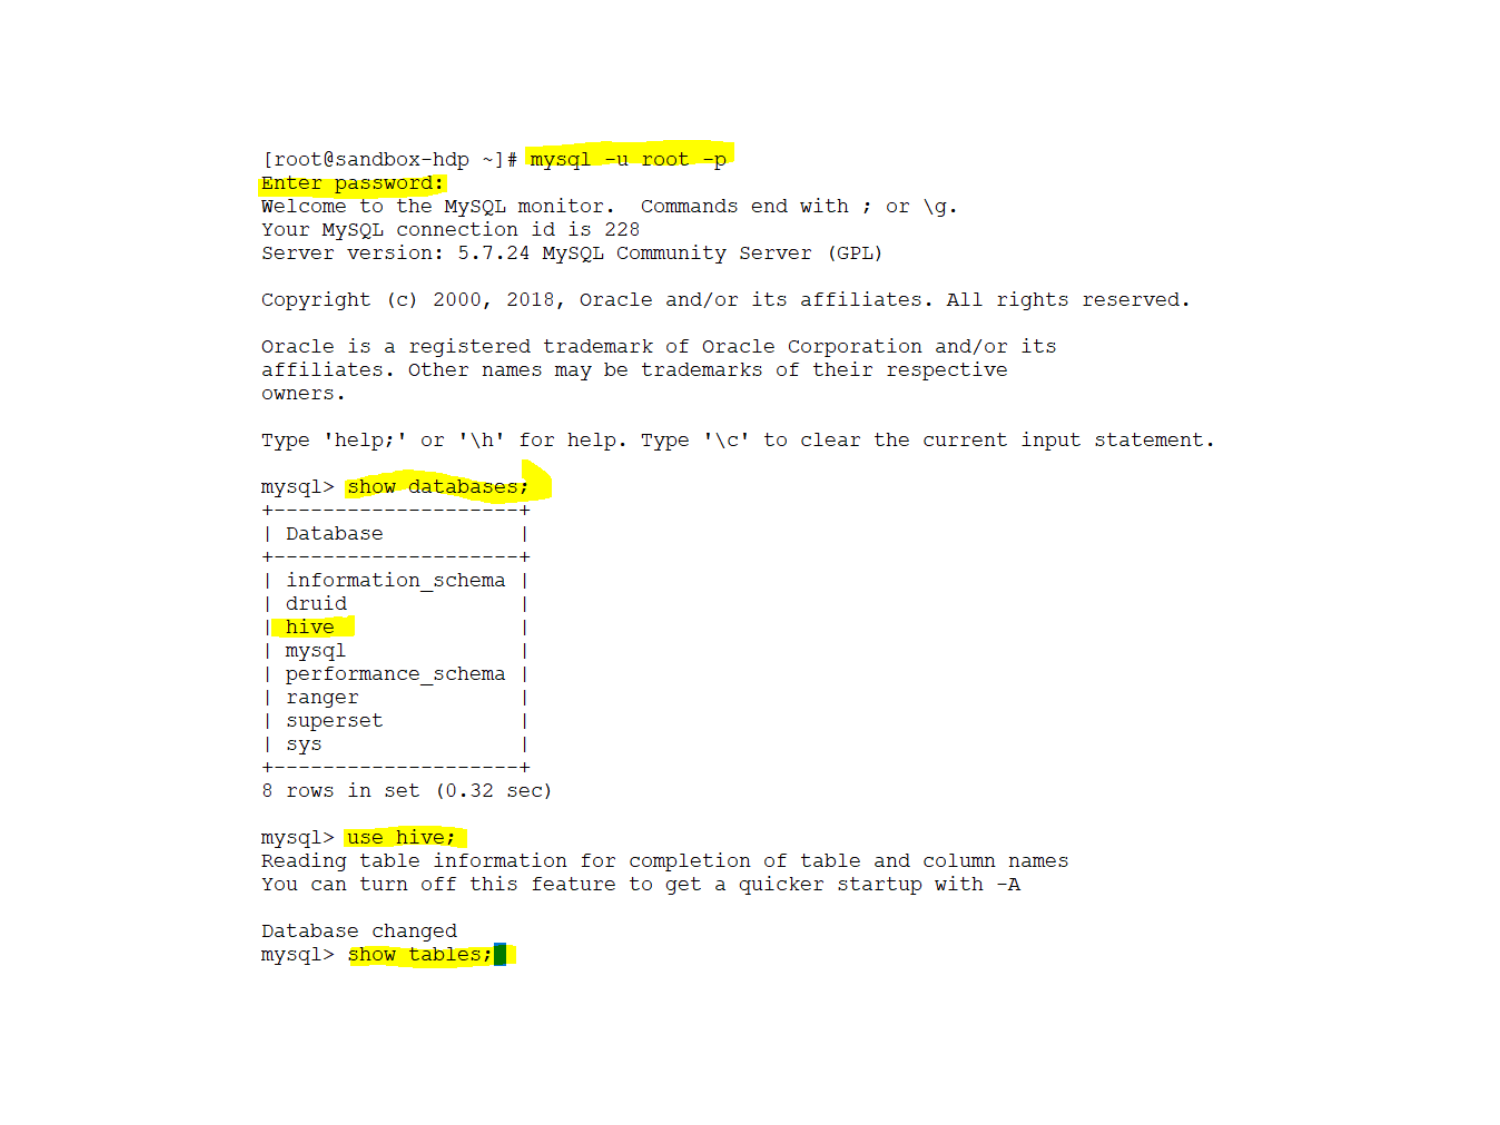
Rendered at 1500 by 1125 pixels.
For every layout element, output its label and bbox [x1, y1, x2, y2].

picture [258, 140, 1242, 985]
